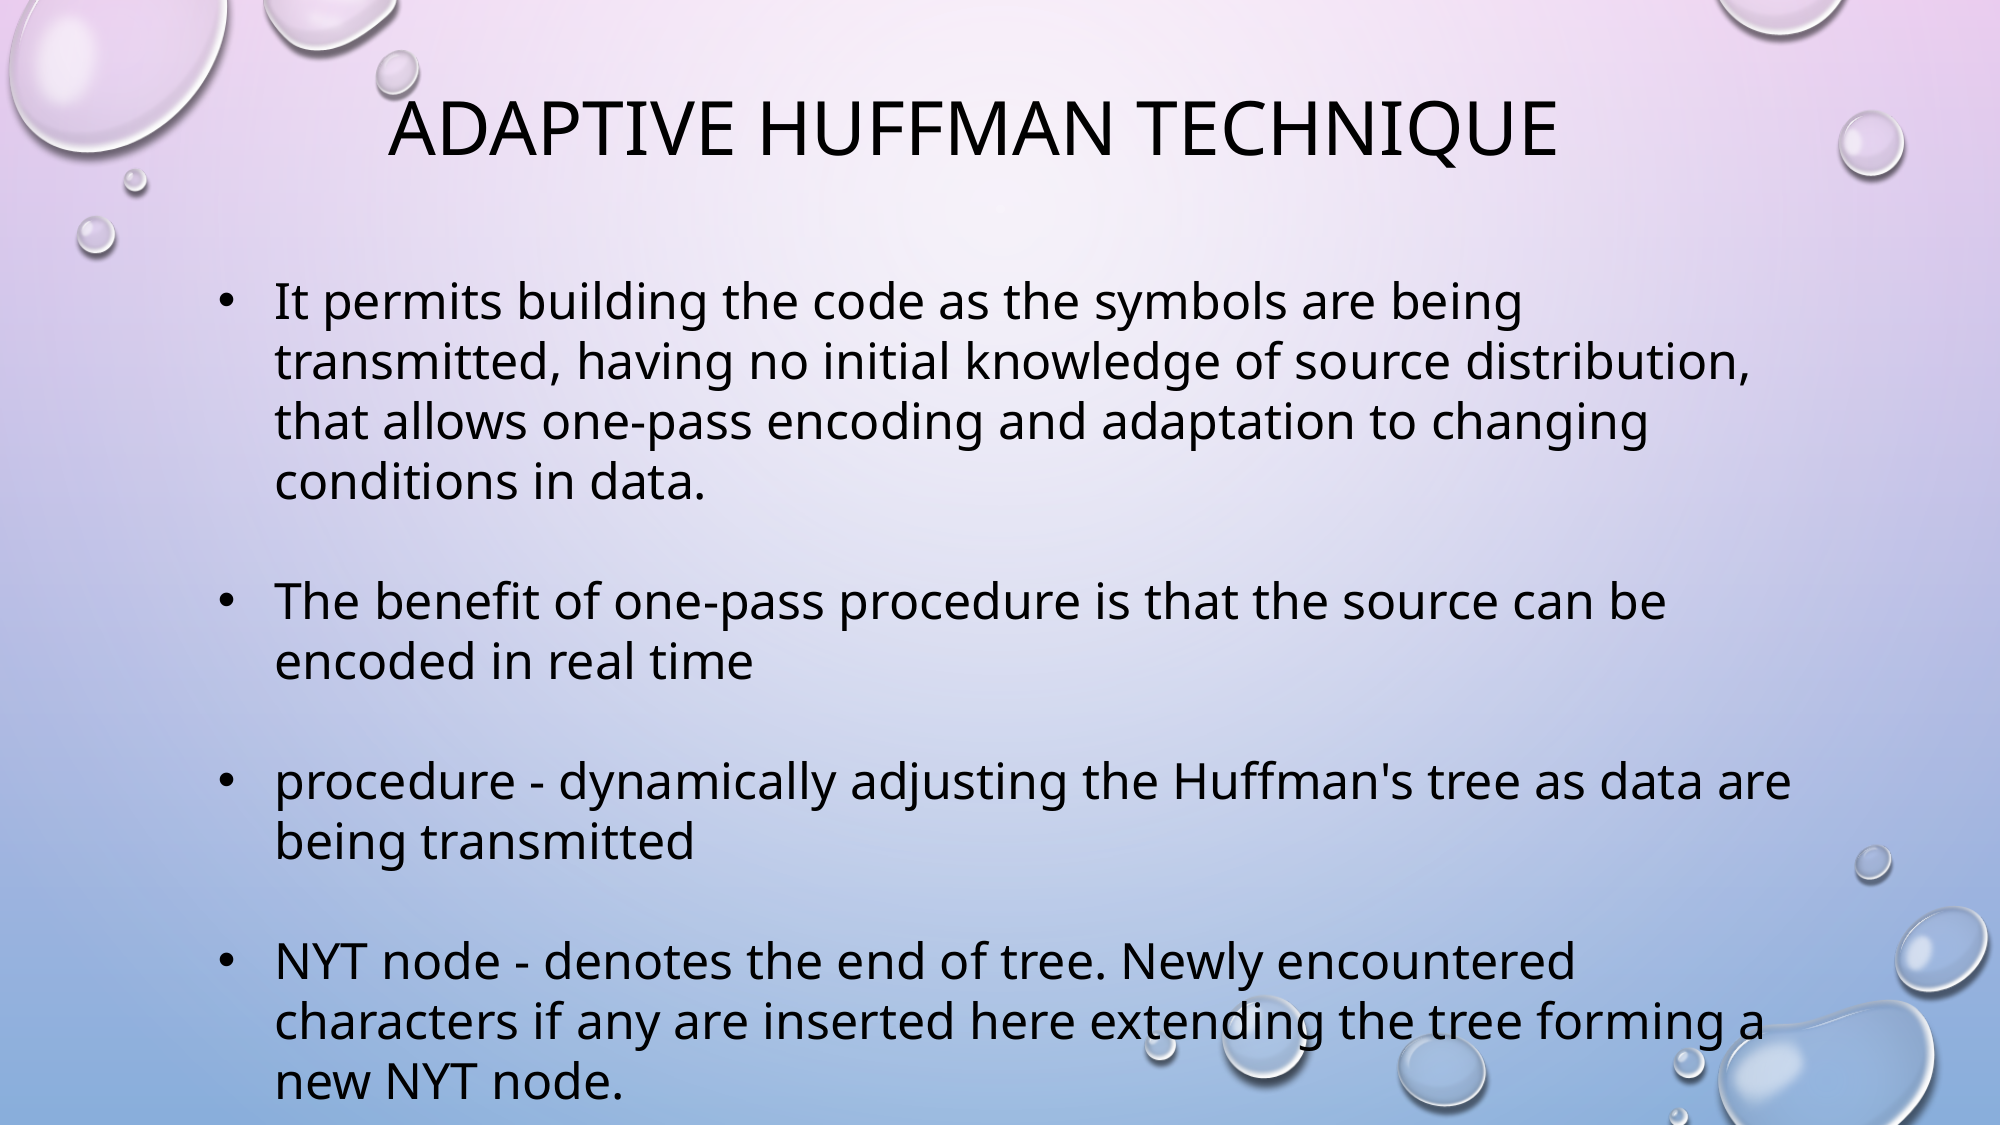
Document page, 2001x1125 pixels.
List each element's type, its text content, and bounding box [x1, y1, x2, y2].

title Adaptive Huffman technique [124, 0, 1825, 262]
picture [0, 0, 2000, 1125]
text_box It permits building the code as the symbols are being transmitted, having no initial knowledge of source distribution, that allows one-pass encoding and adaptation to changing conditions in data. The benefit of one-pass procedure is that the source can be encoded in real time procedure - dynamically adjusting the Huffman's tree as data are being transmitted NYT node - denotes the end of tree. Newly encountered characters if any are inserted here extending the tree forming a new NYT node. [203, 261, 1825, 1117]
